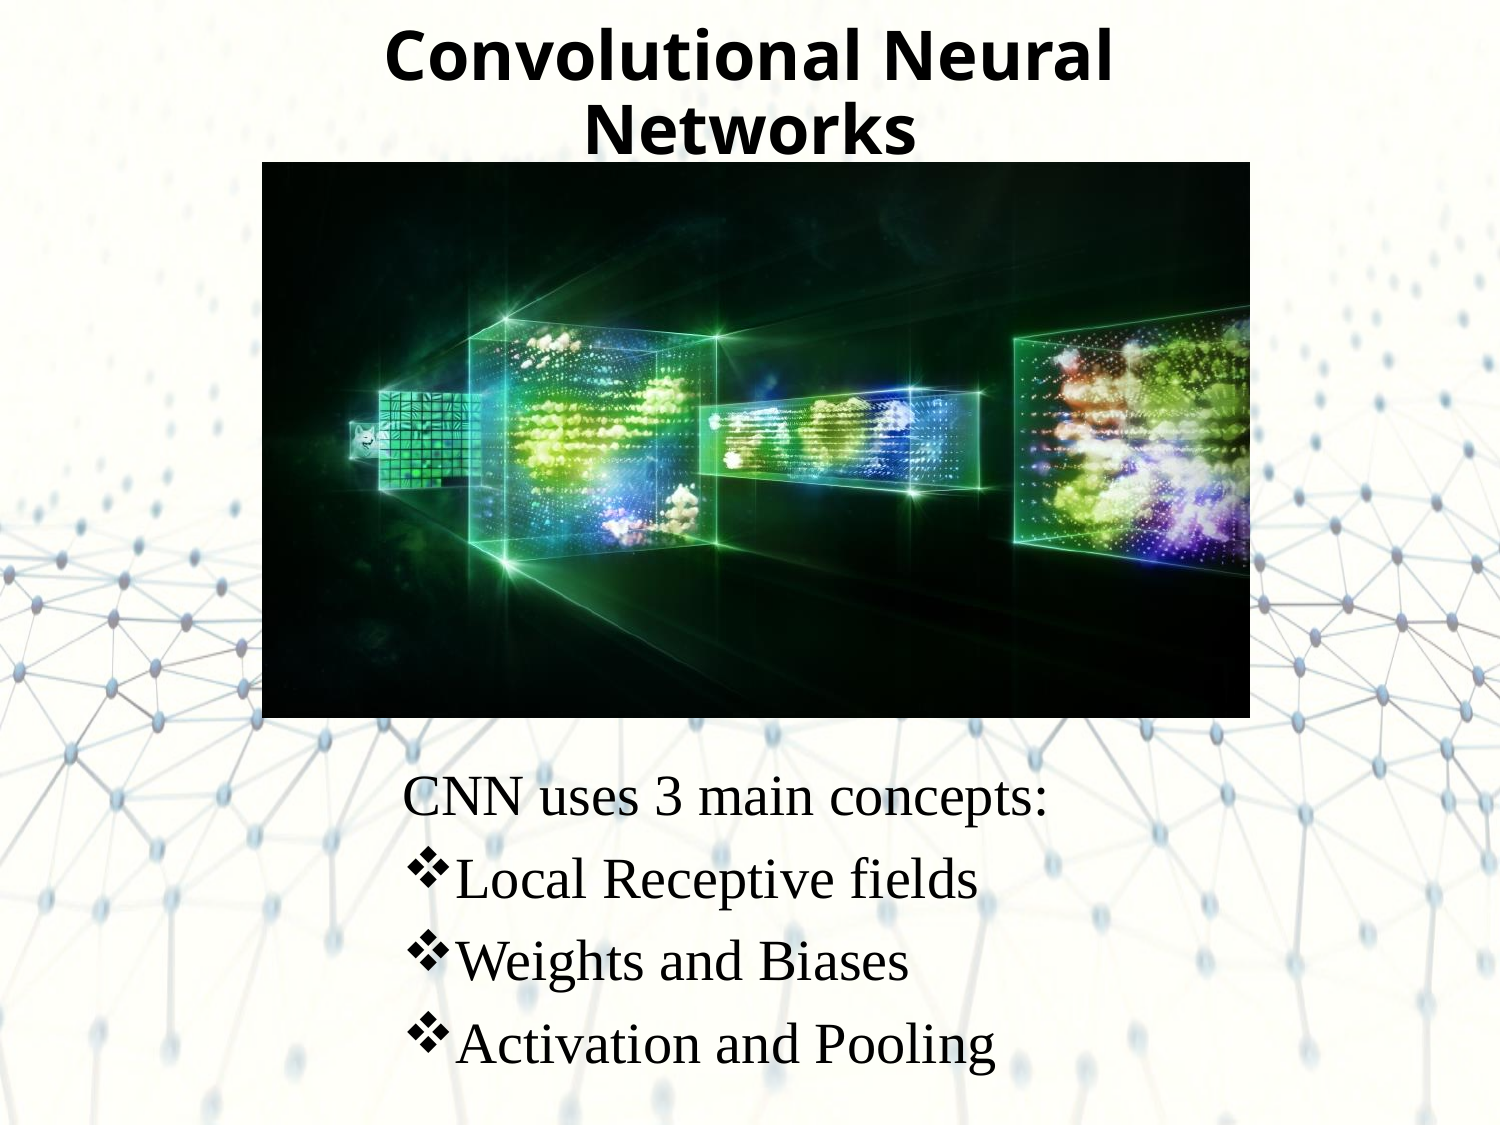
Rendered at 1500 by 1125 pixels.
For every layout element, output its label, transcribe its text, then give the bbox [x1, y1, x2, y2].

title Convolutional Neural Networks [200, 12, 1300, 178]
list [262, 162, 1250, 718]
text_box CNN uses 3 main concepts: Local Receptive fields Weights and Biases Activation and Pooling [387, 749, 1138, 1083]
